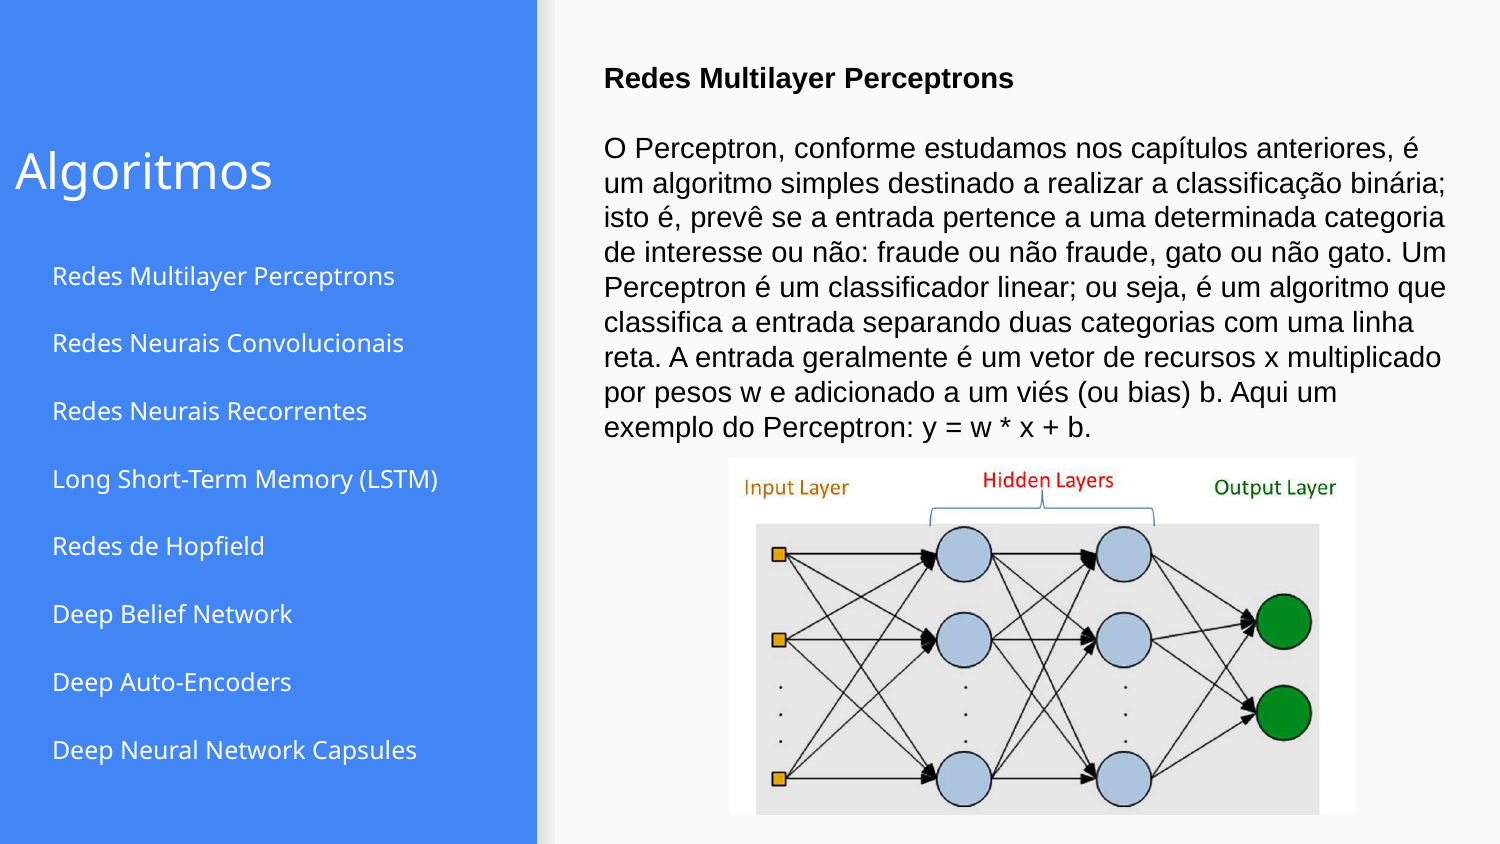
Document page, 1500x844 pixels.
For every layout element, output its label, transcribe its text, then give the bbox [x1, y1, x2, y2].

picture [729, 458, 1356, 815]
list Redes Multilayer Perceptrons Redes Neurais Convolucionais Redes Neurais Recorrentes Long Short-Term Memory (LSTM) Redes de Hopfield Deep Belief Network Deep Auto-Encoders Deep Neural Network Capsules [37, 240, 498, 815]
text_box Redes Multilayer Perceptrons O Perceptron, conforme estudamos nos capítulos anteriores, é um algoritmo simples destinado a realizar a classificação binária; isto é, prevê se a entrada pertence a uma determinada categoria de interesse ou não: fraude ou não fraude, gato ou não gato. Um Perceptron é um classificador linear; ou seja, é um algoritmo que classifica a entrada separando duas categorias com uma linha reta. A entrada geralmente é um vetor de recursos x multiplicado por pesos w e adicionado a um viés (ou bias) b. Aqui um exemplo do Perceptron: y = w * x + b. [588, 43, 1471, 815]
title Algoritmos [0, 58, 534, 216]
